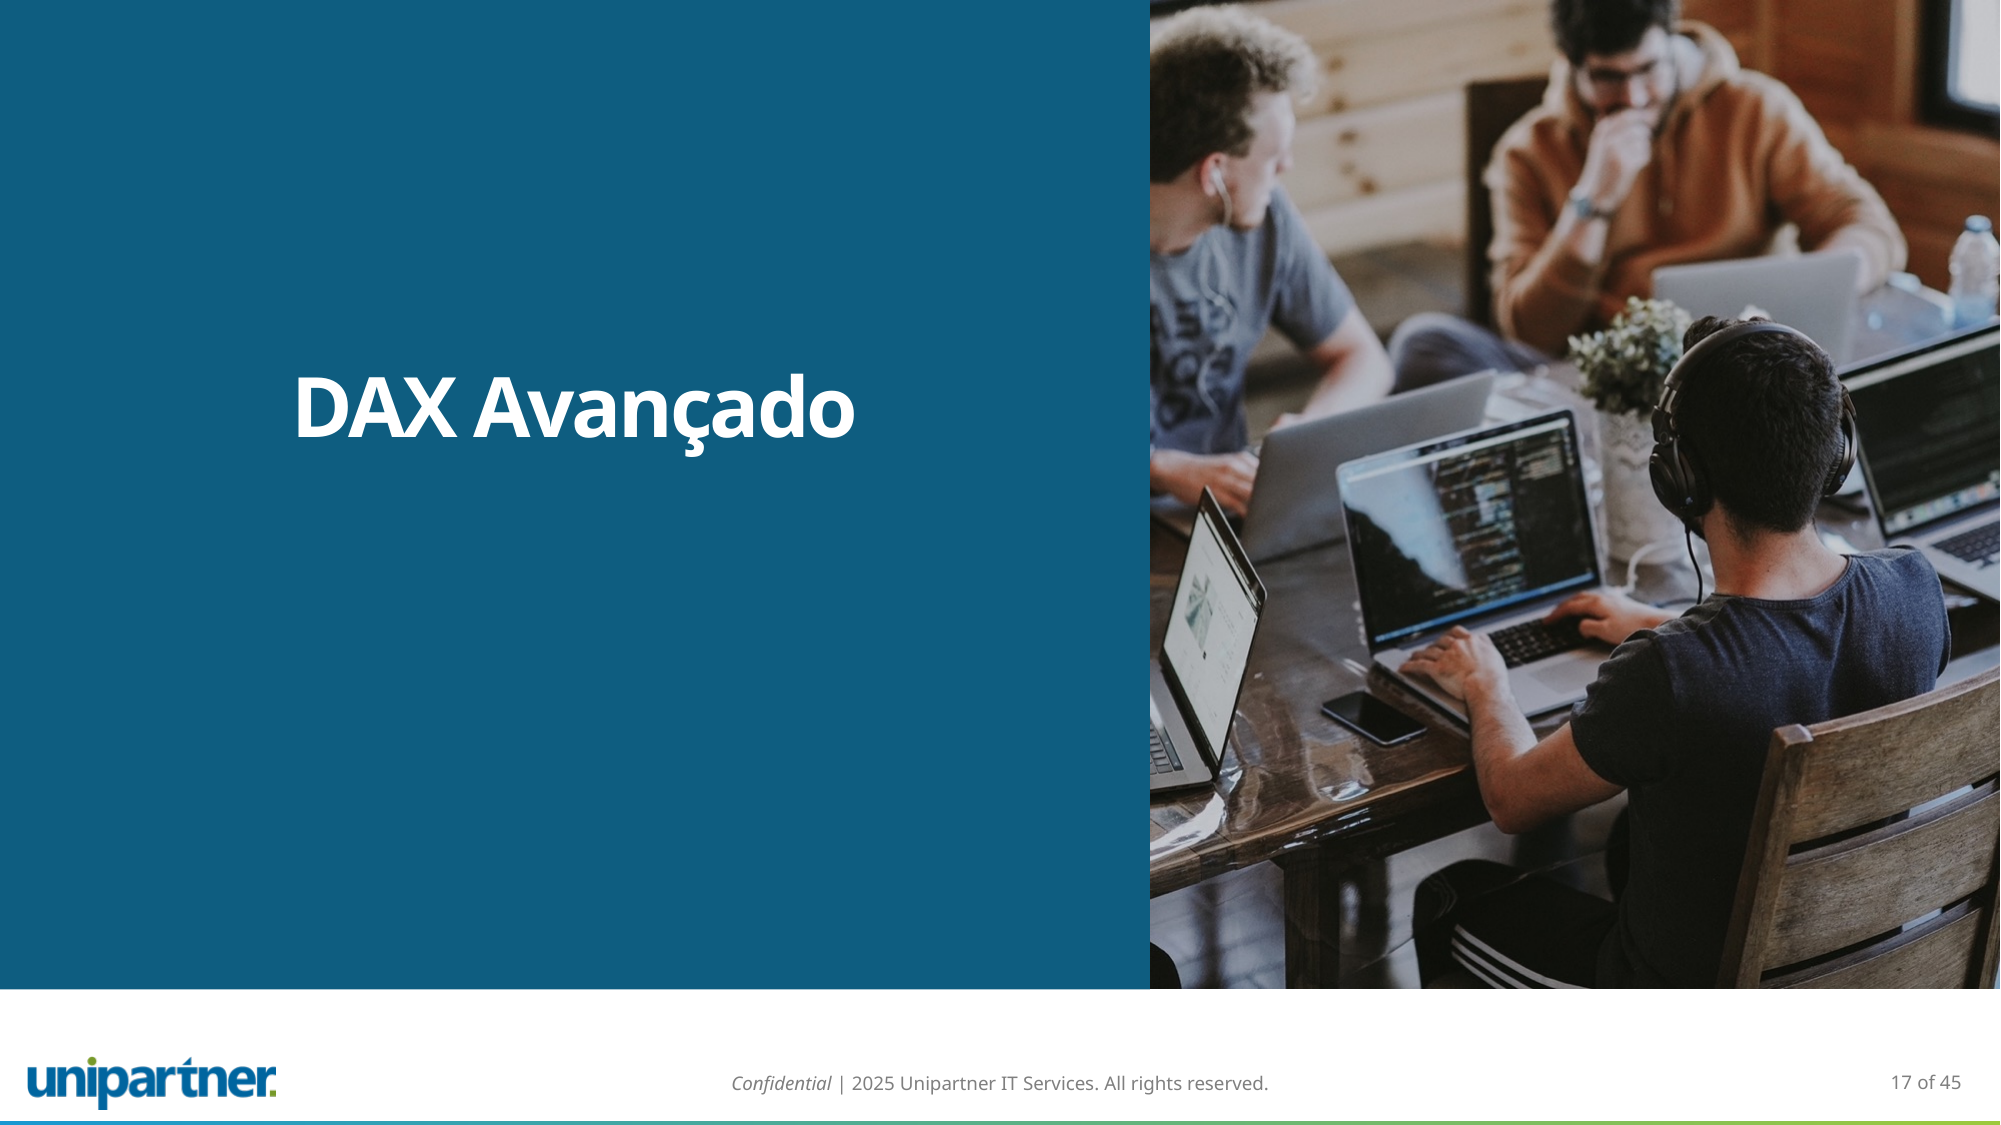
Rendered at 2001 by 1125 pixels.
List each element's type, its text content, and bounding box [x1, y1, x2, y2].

list DAX Avançado [61, 354, 1089, 456]
picture [1149, 0, 2000, 989]
picture [27, 1056, 276, 1110]
